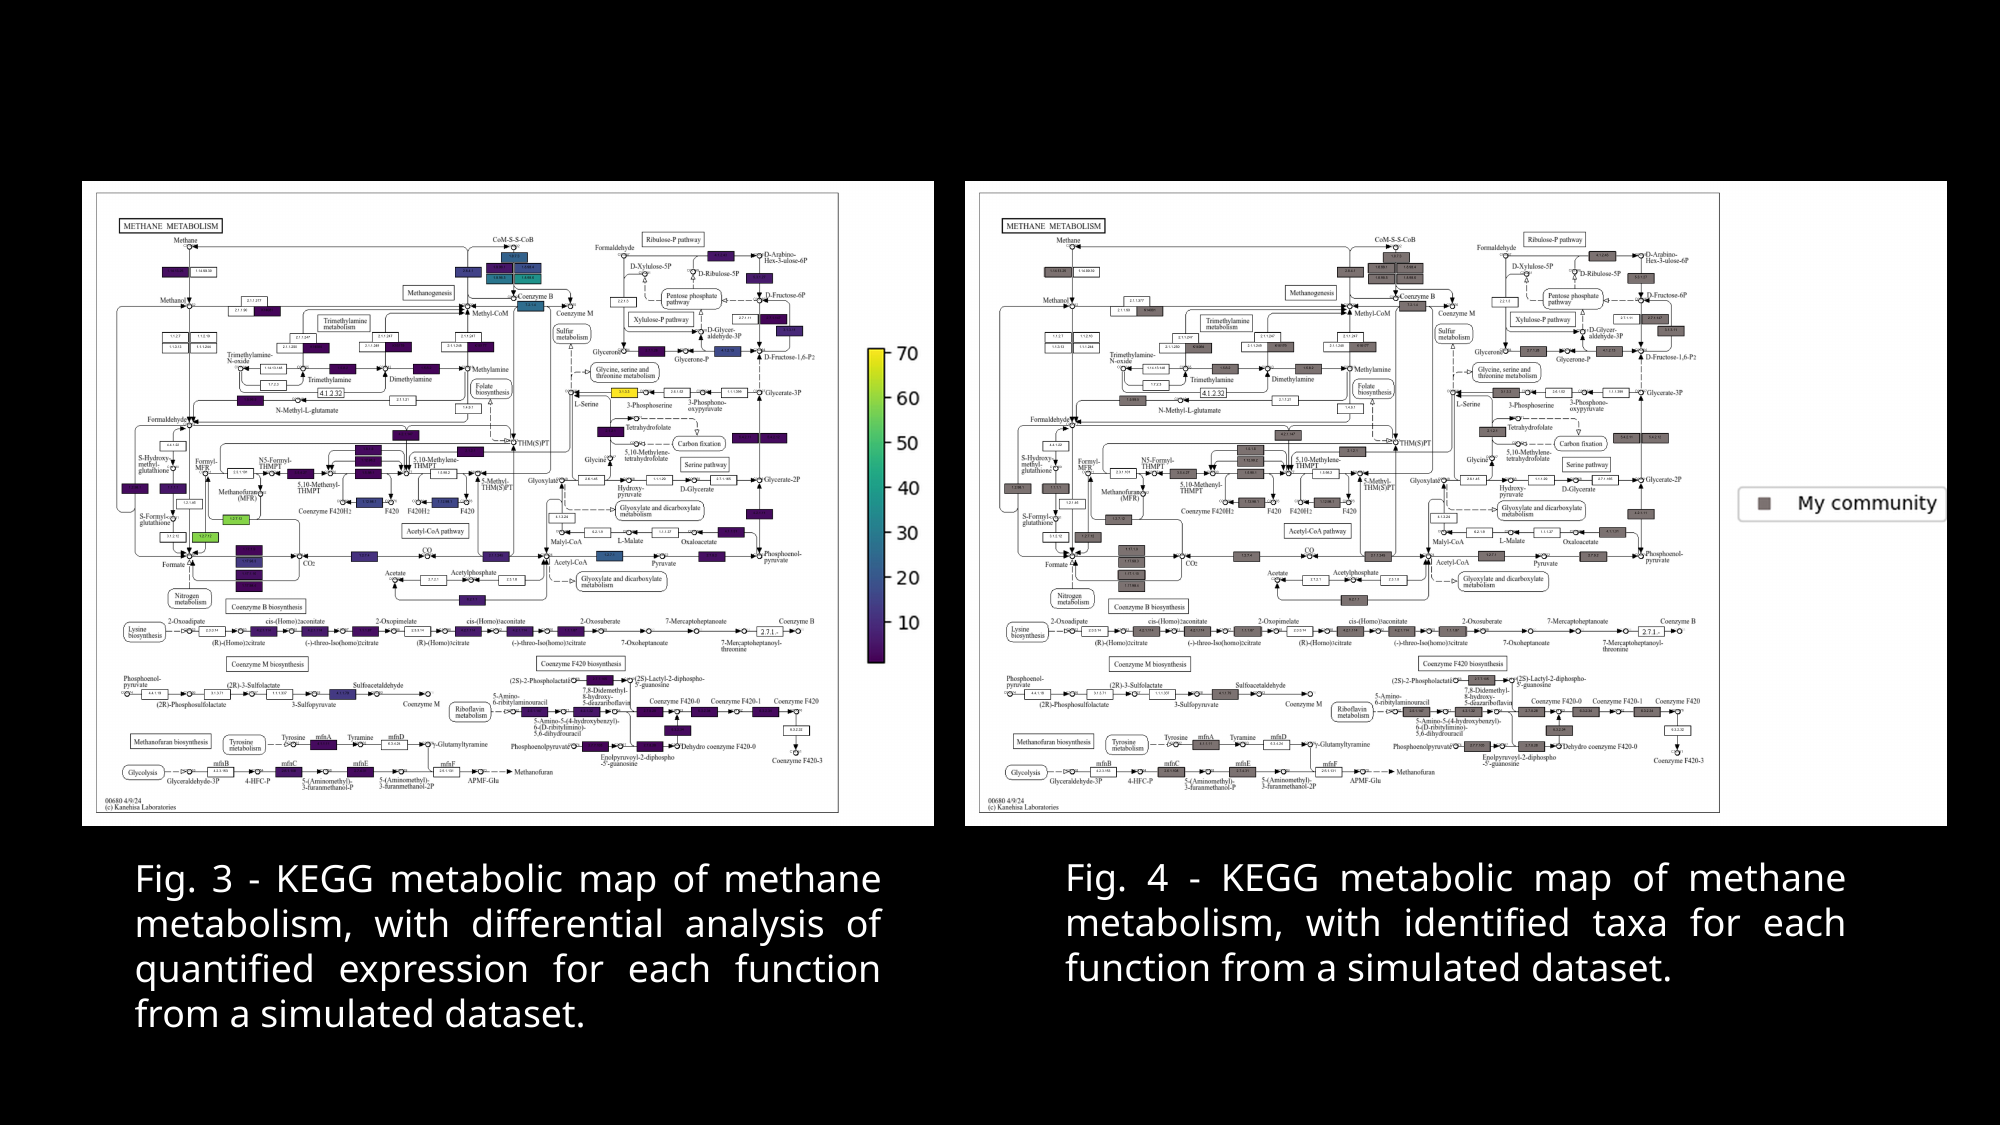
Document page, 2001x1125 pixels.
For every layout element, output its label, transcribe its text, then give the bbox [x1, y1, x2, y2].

text_box Fig. 3 - KEGG metabolic map of methane metabolism, with differential analysis of quantified expression for each function from a simulated dataset. [119, 847, 897, 1043]
picture [82, 180, 935, 826]
picture [965, 180, 1947, 826]
text_box Fig. 4 - KEGG metabolic map of methane metabolism, with identified taxa for each function from a simulated dataset. [1050, 846, 1862, 997]
